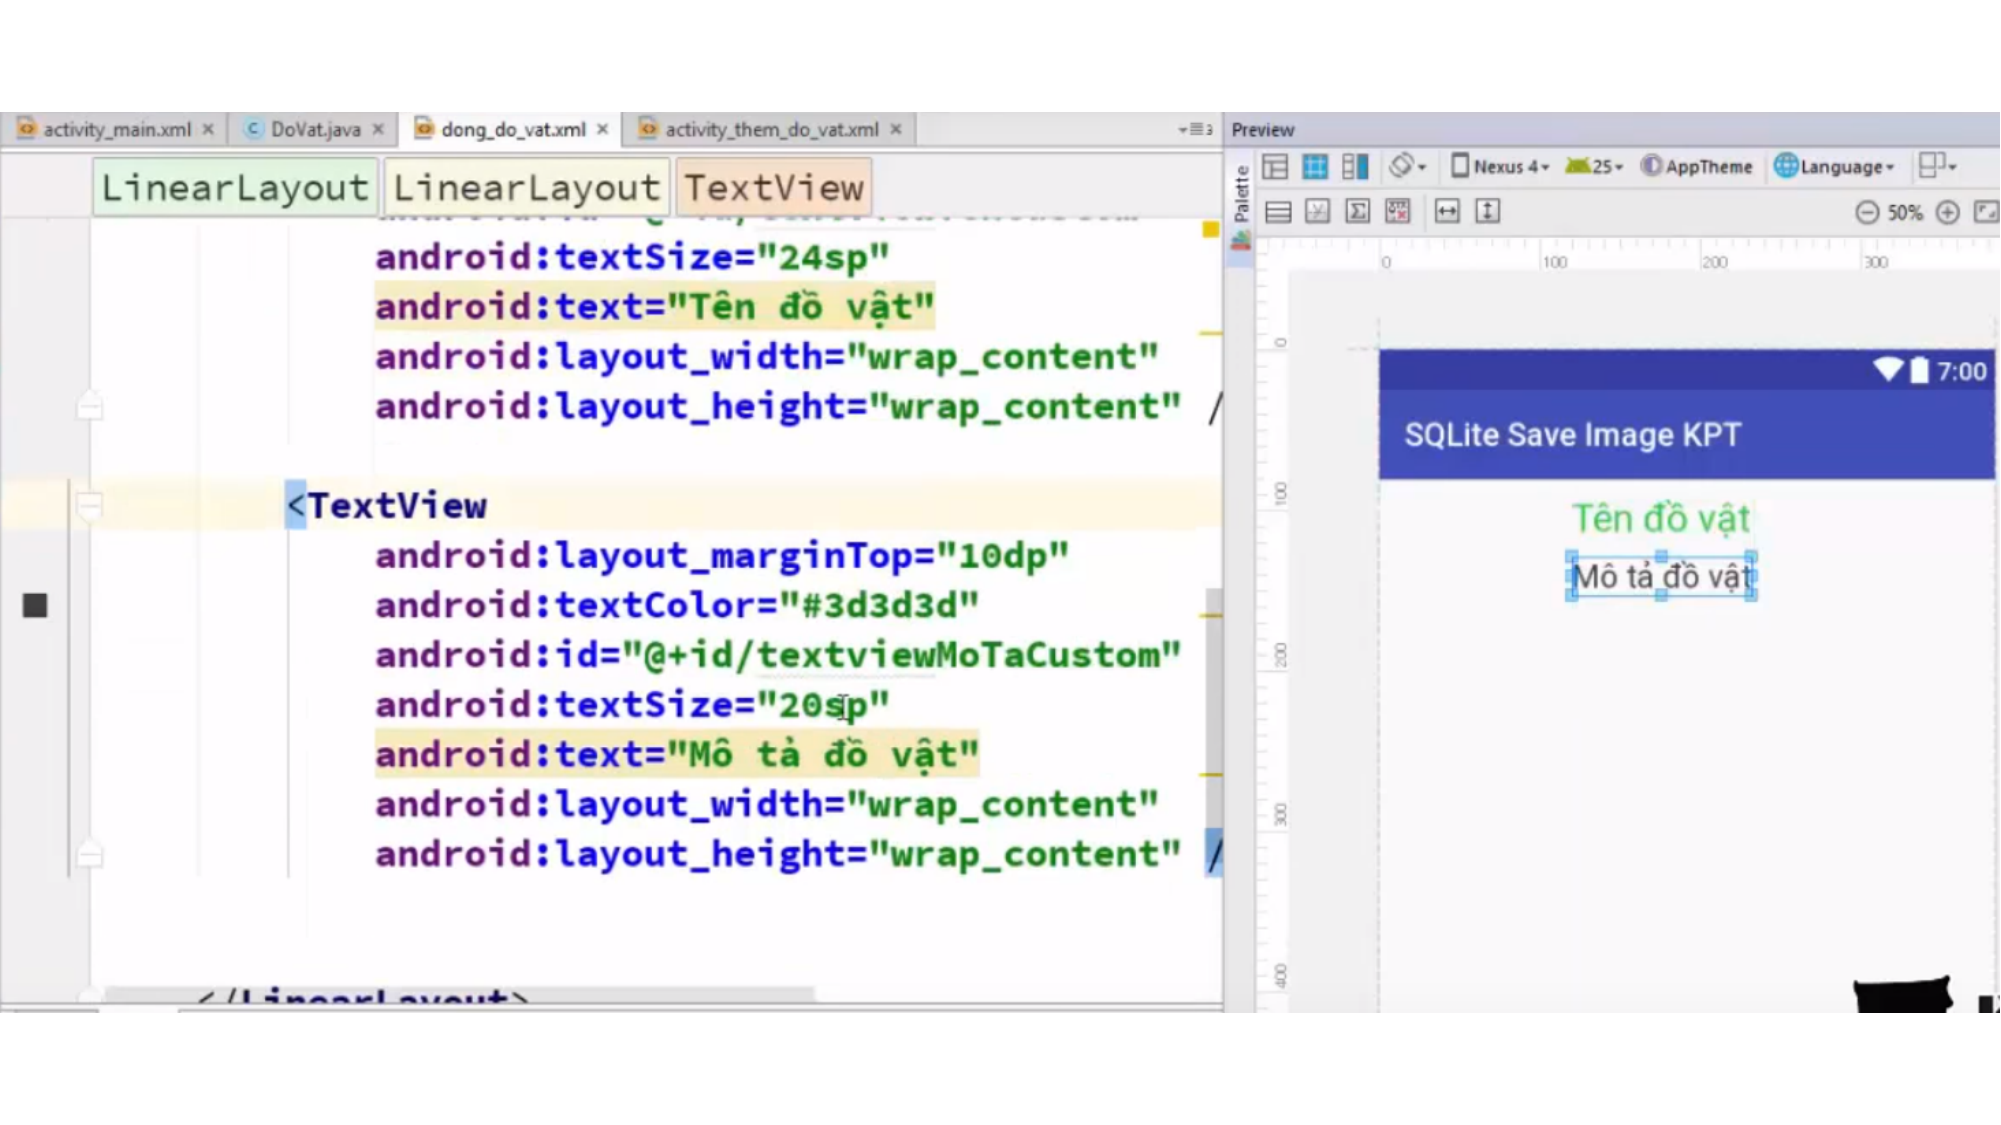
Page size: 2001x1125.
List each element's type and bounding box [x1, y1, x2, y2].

picture [0, 112, 2000, 1013]
